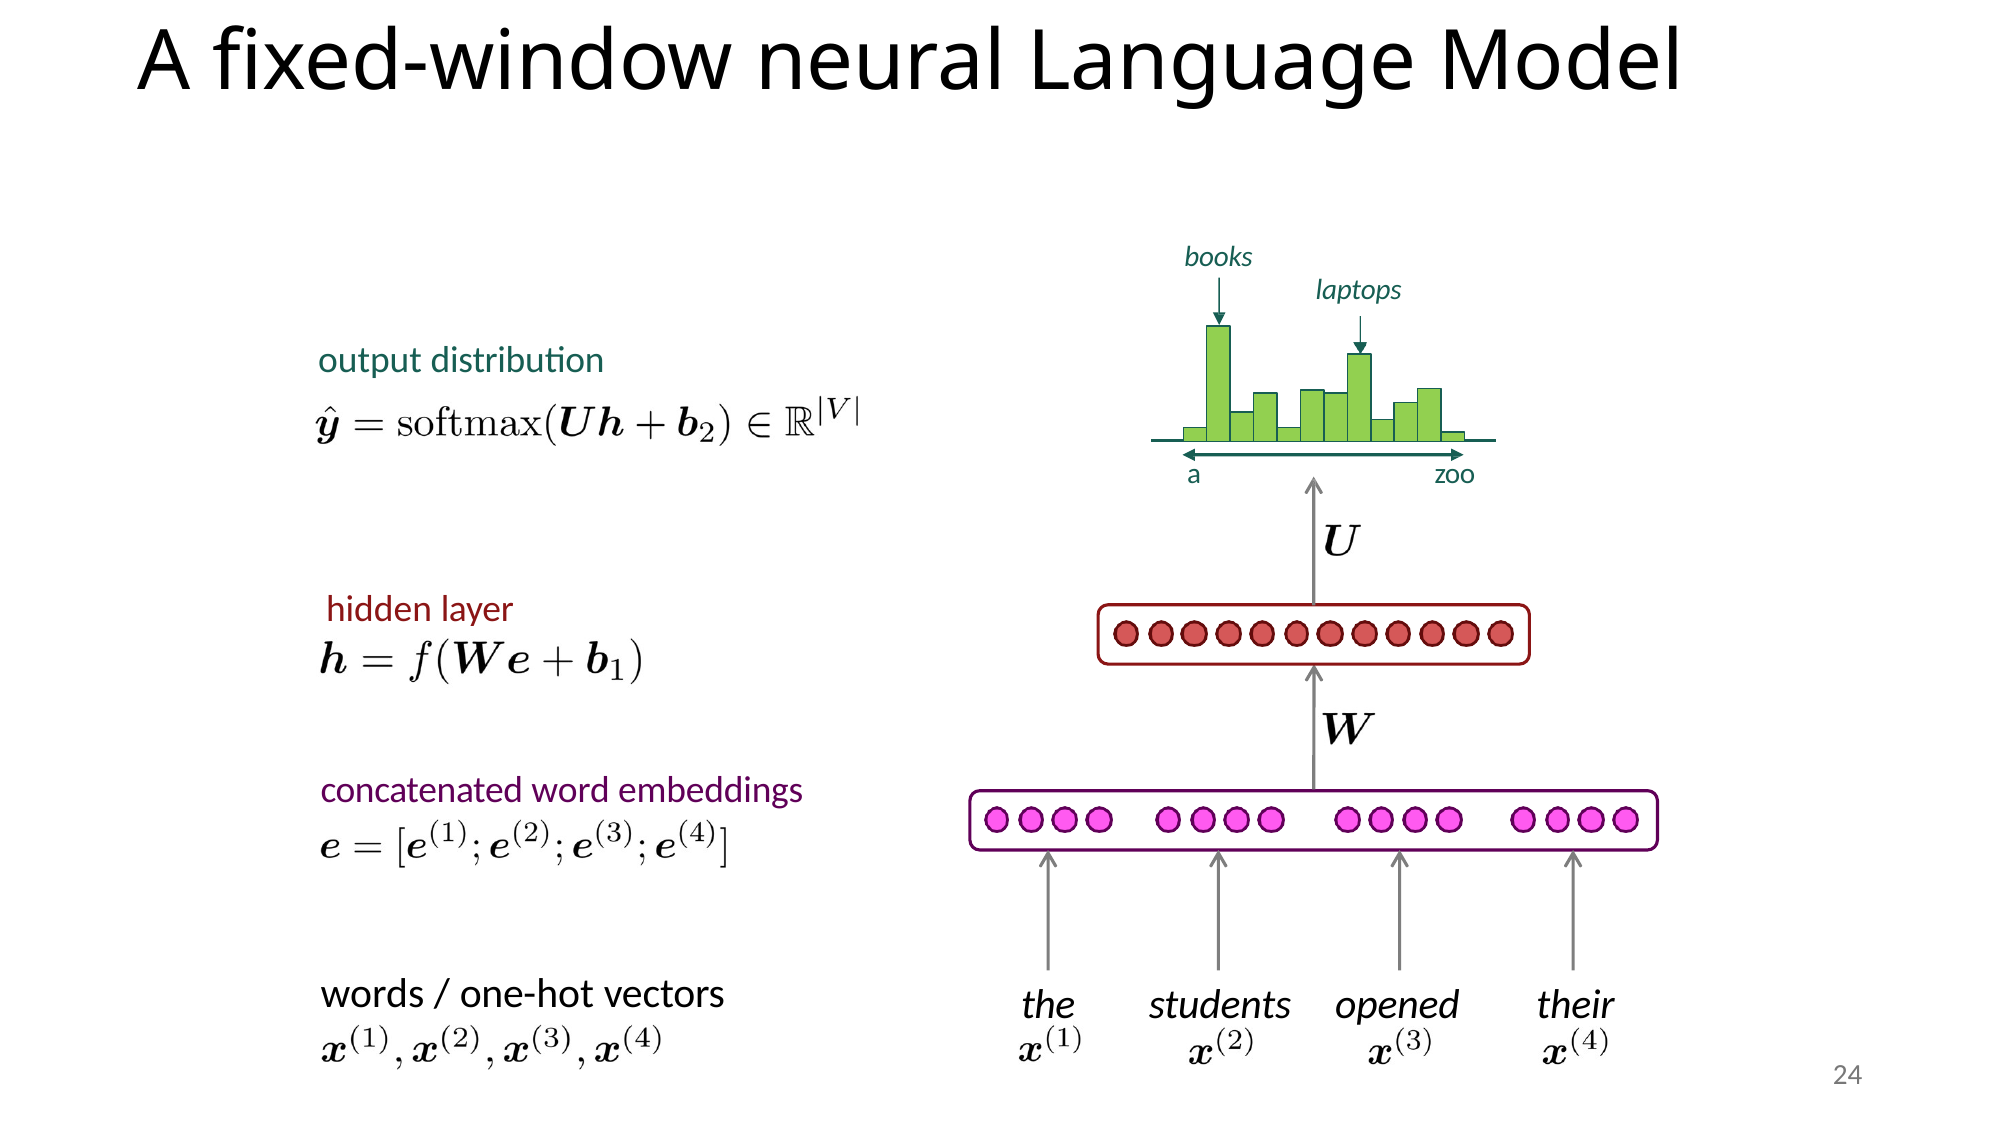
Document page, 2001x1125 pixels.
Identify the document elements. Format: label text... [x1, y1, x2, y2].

text_box a [1185, 462, 1204, 476]
text_box hidden layer [324, 582, 519, 626]
text_box words / one-hot vectors [318, 963, 729, 1016]
text_box their [1534, 973, 1619, 1027]
text_box opened [1332, 973, 1462, 1027]
picture [1361, 1019, 1435, 1074]
picture [1180, 1019, 1258, 1074]
picture [1011, 1019, 1085, 1074]
text_box zoo [1432, 462, 1479, 476]
picture [314, 394, 858, 446]
slide_number 24 [1412, 746, 1863, 1125]
title A fixed-window neural Language Model [137, 0, 1863, 157]
picture [310, 626, 657, 690]
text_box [1150, 276, 1497, 462]
text_box the students [1019, 973, 1293, 1027]
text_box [967, 476, 1660, 971]
picture [320, 818, 727, 869]
text_box books laptops [1182, 236, 1406, 276]
text_box concatenated word embeddings [318, 763, 814, 811]
picture [1538, 1019, 1610, 1074]
picture [321, 1023, 662, 1071]
text_box output distribution [316, 332, 610, 380]
